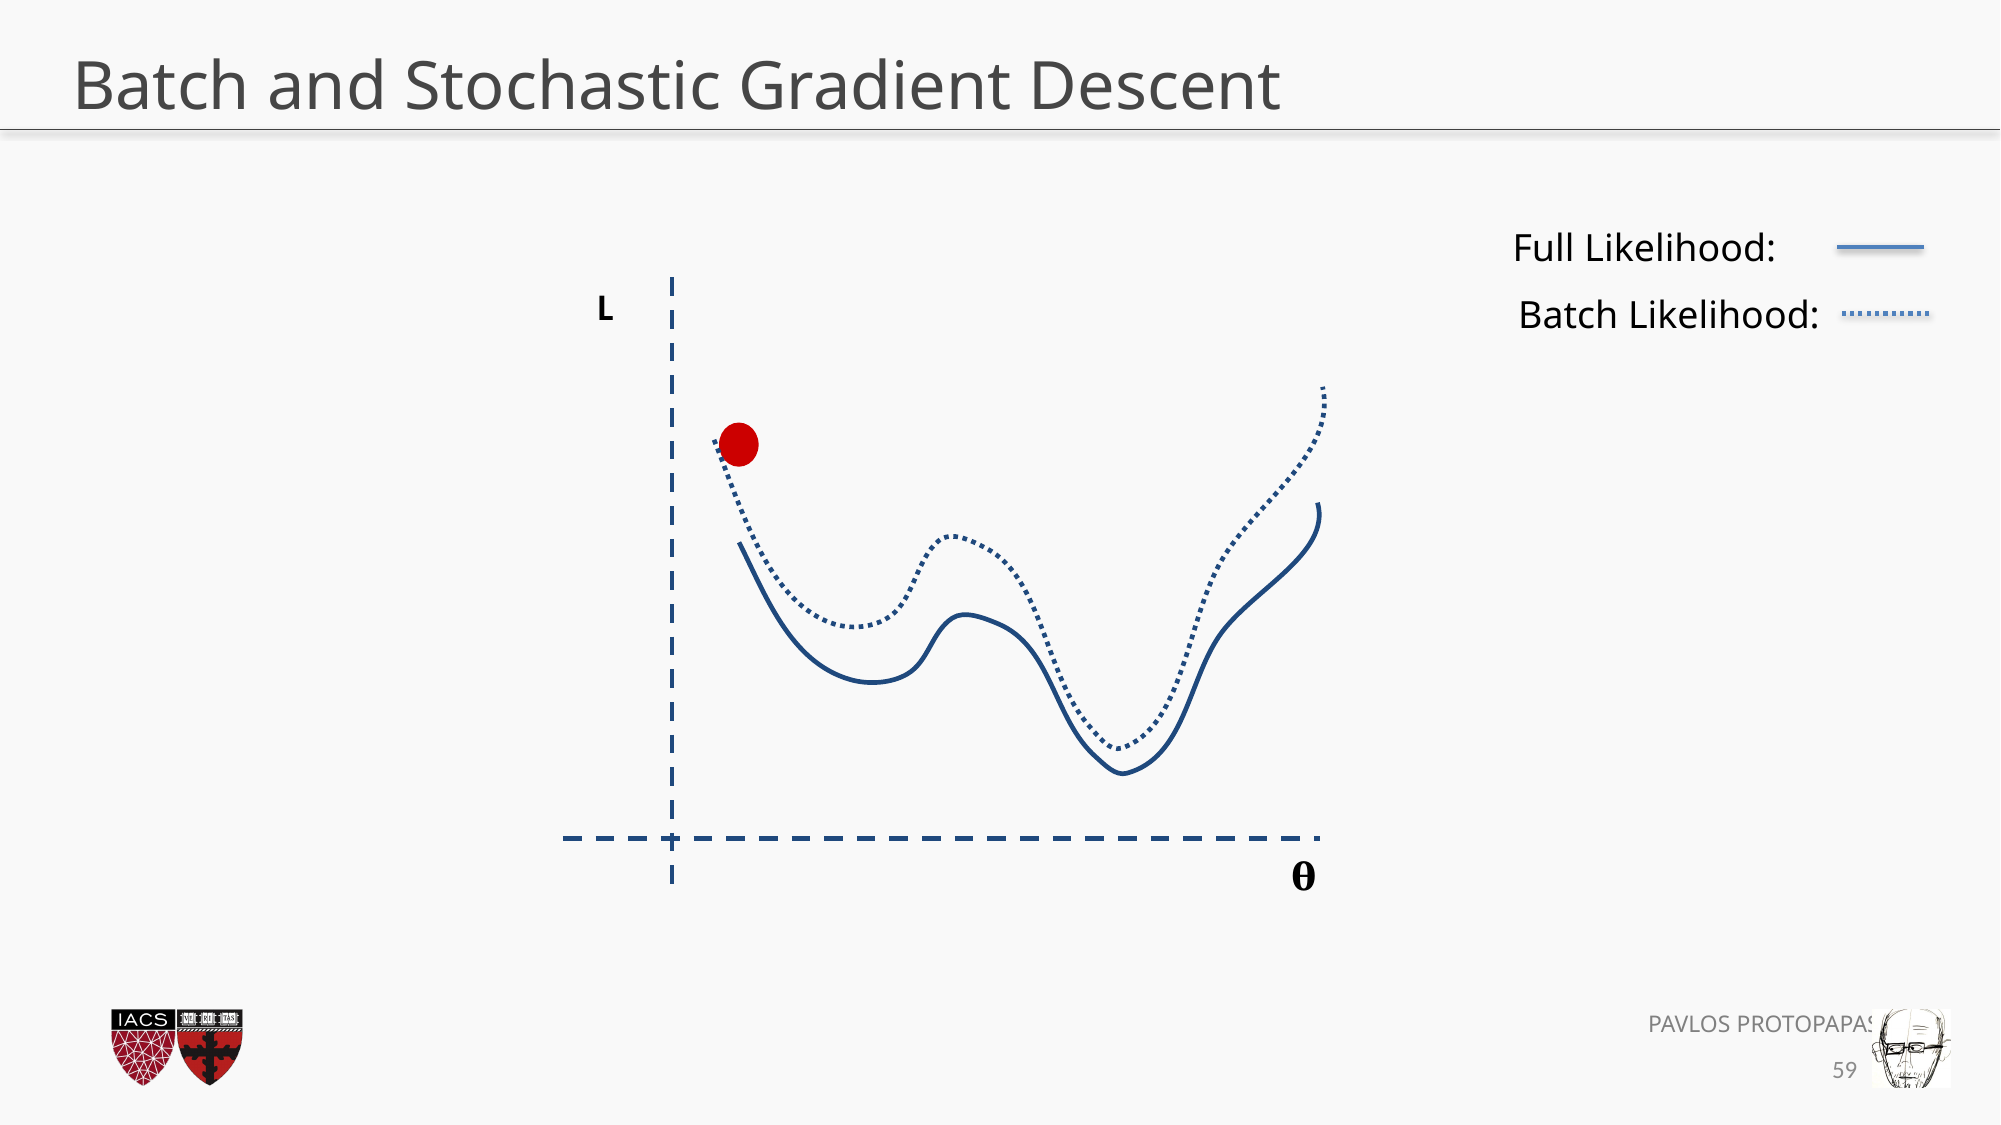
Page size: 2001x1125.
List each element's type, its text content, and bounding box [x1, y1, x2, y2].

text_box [1499, 216, 1930, 345]
picture [1872, 1009, 1951, 1088]
title Batch and Stochastic Gradient Descent [57, 35, 1943, 162]
slide_number 59 [1405, 1038, 1873, 1099]
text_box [562, 267, 1365, 944]
picture [109, 1009, 243, 1086]
